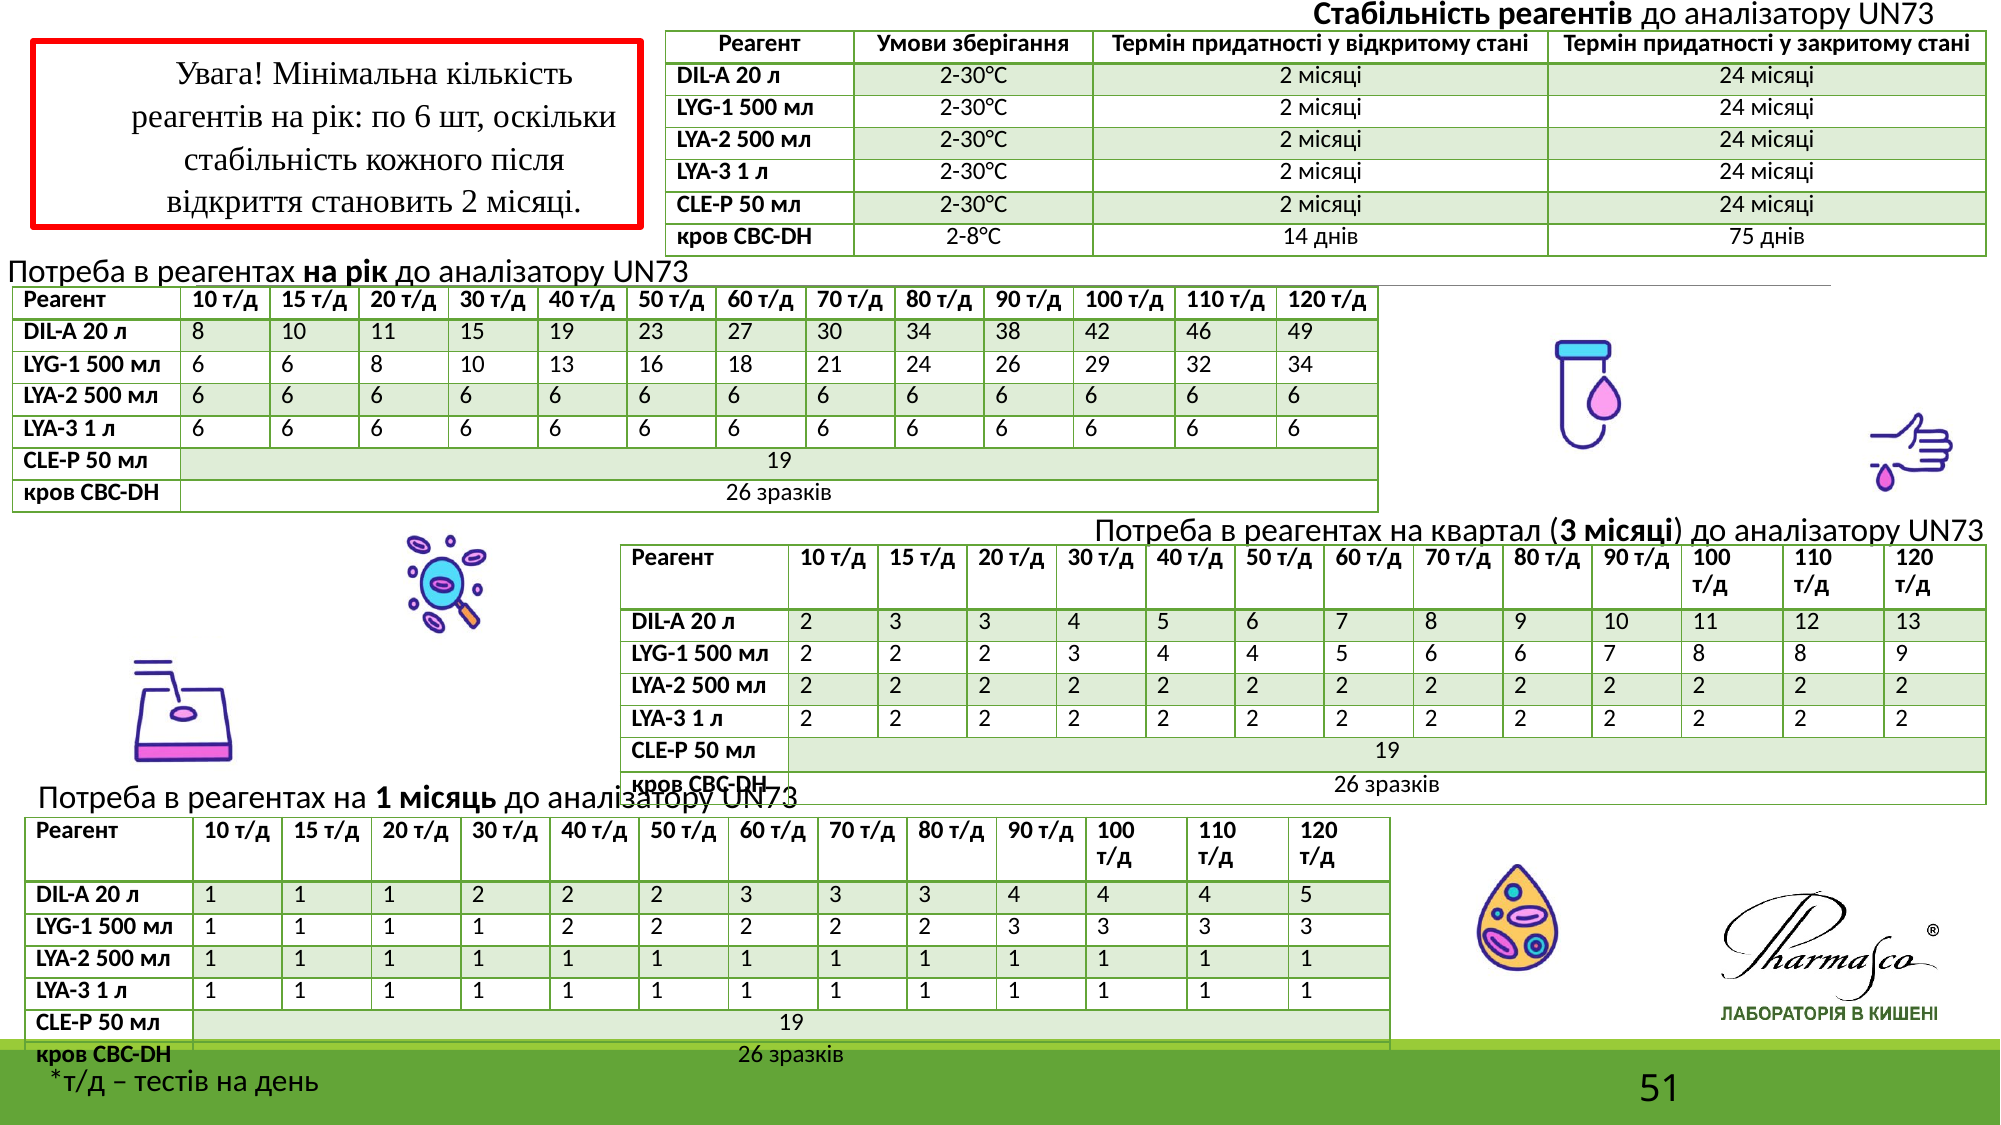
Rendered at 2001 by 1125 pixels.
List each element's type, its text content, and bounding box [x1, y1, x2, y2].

table_cell 8 [1784, 642, 1883, 673]
table_cell 1 [819, 979, 906, 1009]
table_cell 2-8°С [855, 225, 1092, 255]
table_cell 1 [551, 947, 638, 977]
table_cell 5 [1325, 642, 1413, 673]
table_header Реагент [621, 546, 788, 608]
table_cell DIL-A 20 л [621, 611, 788, 641]
table_header 50 т/д [628, 288, 715, 318]
table_header Реагент [26, 818, 192, 880]
table_cell 4 [1236, 642, 1323, 673]
table_cell 3 [879, 611, 966, 641]
table_cell 2 [1784, 706, 1883, 737]
text_box Увага! Мінімальна кількість реагентів на рік: по 6 шт, оскільки стабільність кожного після відкриття становить 2 місяці. [33, 41, 641, 227]
table_header 100 т/д [1087, 818, 1186, 880]
table_cell LYA-3 1 л [13, 417, 180, 447]
table_cell 75 днів [1549, 225, 1985, 255]
table_cell 2 місяці [1094, 193, 1547, 223]
table_cell 2 [1593, 706, 1681, 737]
table_cell 1 [640, 947, 728, 977]
table_cell 34 [896, 321, 983, 351]
table_header 15 т/д [283, 818, 371, 880]
table_header 80 т/д [896, 288, 983, 318]
table_cell 2 [1325, 706, 1413, 737]
table_cell 19 [539, 321, 626, 351]
table_cell 6 [1176, 384, 1276, 415]
table_cell 19 [789, 738, 1985, 771]
table_header 120 т/д [1277, 288, 1377, 318]
table_cell 1 [283, 915, 371, 945]
table_cell 6 [181, 352, 269, 383]
table_header 40 т/д [539, 288, 626, 318]
table_header 20 т/д [968, 546, 1056, 608]
table_cell 27 [717, 321, 805, 351]
table_header 40 т/д [1147, 546, 1234, 608]
table_header 15 т/д [271, 288, 358, 318]
table_cell 2 [1885, 674, 1985, 705]
table_cell 4 [997, 883, 1085, 913]
table_cell 18 [717, 352, 805, 383]
table_cell 6 [449, 417, 537, 447]
table_cell 1 [462, 915, 549, 945]
table_cell 6 [360, 417, 448, 447]
table_cell LYG-1 500 мл [621, 642, 788, 673]
text_box Стабільність реагентів до аналізатору UN73 [640, 0, 2000, 39]
table_cell 1 [908, 947, 996, 977]
table_cell 1 [462, 947, 549, 977]
table_cell 4 [1057, 611, 1145, 641]
table_cell 2 місяці [1094, 128, 1547, 159]
table_header 110 т/д [1176, 288, 1276, 318]
table_cell LYG-1 500 мл [13, 352, 180, 383]
table_cell 1 [551, 979, 638, 1009]
table_header 70 т/д [1414, 546, 1502, 608]
table_header Реагент [666, 32, 853, 62]
table_cell 2 [879, 706, 966, 737]
table_cell 2 [968, 706, 1056, 737]
table_cell 6 [1277, 384, 1377, 415]
table_cell 1 [1188, 979, 1288, 1009]
table_cell 8 [181, 321, 269, 351]
table_header 50 т/д [1236, 546, 1323, 608]
table_cell 8 [360, 352, 448, 383]
table_cell 12 [1784, 611, 1883, 641]
table_cell 24 місяці [1549, 96, 1985, 127]
table_cell 2 [1325, 674, 1413, 705]
table_header 70 т/д [819, 818, 906, 880]
table_cell 6 [628, 417, 715, 447]
table_cell 42 [1074, 321, 1174, 351]
table_cell 2 [1504, 674, 1591, 705]
table_cell 2 [879, 642, 966, 673]
table_cell LYA-3 1 л [26, 979, 192, 1009]
table_header 15 т/д [879, 546, 966, 608]
table_cell 34 [1277, 352, 1377, 383]
table_cell 3 [1289, 915, 1389, 945]
table_cell 1 [283, 883, 371, 913]
table_header 90 т/д [1593, 546, 1681, 608]
table_cell CLE-P 50 мл [621, 738, 788, 771]
table_cell 2 [789, 706, 877, 737]
table_cell 1 [283, 947, 371, 977]
table_cell LYA-3 1 л [621, 706, 788, 737]
table_cell 2 місяці [1094, 65, 1547, 95]
table_cell 6 [985, 417, 1073, 447]
table_cell 2 [908, 915, 996, 945]
table_cell 1 [372, 883, 460, 913]
table_cell 24 місяці [1549, 193, 1985, 223]
table_cell 2 [551, 915, 638, 945]
table_cell 2 [729, 915, 817, 945]
table_header 60 т/д [729, 818, 817, 880]
table_cell 2 [1784, 674, 1883, 705]
table_cell 2 [1057, 674, 1145, 705]
table_header 110 т/д [1188, 818, 1288, 880]
table_cell 3 [1087, 915, 1186, 945]
table_cell 6 [181, 384, 269, 415]
table_header 30 т/д [449, 288, 537, 318]
table_header 10 т/д [181, 288, 269, 318]
table_cell 2 [789, 674, 877, 705]
table_cell кров CBC-DH [666, 225, 853, 255]
table_cell 6 [360, 384, 448, 415]
table_cell 2 [1236, 674, 1323, 705]
table_cell 13 [1885, 611, 1985, 641]
table_cell 2-30°С [855, 65, 1092, 95]
table_cell 2 місяці [1094, 160, 1547, 191]
table_cell 1 [372, 947, 460, 977]
picture [1463, 864, 1581, 988]
table_cell 6 [807, 384, 894, 415]
picture [1721, 891, 1939, 1020]
text_box *т/д – тестів на день [33, 1053, 1348, 1106]
table_cell 1 [194, 947, 281, 977]
table_cell 10 [449, 352, 537, 383]
table_cell 13 [539, 352, 626, 383]
table_header Термін придатності у відкритому стані [1094, 32, 1547, 62]
table_header 30 т/д [462, 818, 549, 880]
table_cell 4 [1147, 642, 1234, 673]
table_header 90 т/д [997, 818, 1085, 880]
table_cell 1 [729, 947, 817, 977]
table_cell 6 [807, 417, 894, 447]
table_cell 26 [985, 352, 1073, 383]
table_cell 3 [1188, 915, 1288, 945]
table_cell 6 [539, 384, 626, 415]
table_cell 2-30°С [855, 193, 1092, 223]
table_cell 7 [1325, 611, 1413, 641]
table_header 20 т/д [360, 288, 448, 318]
table_cell 6 [717, 417, 805, 447]
table_cell 1 [194, 883, 281, 913]
table_header Термін придатності у закритому стані [1549, 32, 1985, 62]
table_cell 26 зразків [194, 1043, 1389, 1073]
table_header 10 т/д [789, 546, 877, 608]
table_header 40 т/д [551, 818, 638, 880]
table_cell 6 [896, 417, 983, 447]
table_cell 24 місяці [1549, 128, 1985, 159]
table_cell 3 [968, 611, 1056, 641]
table_cell 2-30°С [855, 128, 1092, 159]
table_cell 6 [985, 384, 1073, 415]
table_cell 2 [968, 642, 1056, 673]
table_cell 6 [449, 384, 537, 415]
table_cell 6 [1074, 384, 1174, 415]
table_cell 21 [807, 352, 894, 383]
table_header Умови зберігання [855, 32, 1092, 62]
table_header 80 т/д [908, 818, 996, 880]
picture [1540, 331, 1625, 454]
table_cell 1 [997, 979, 1085, 1009]
table_header 100 т/д [1682, 546, 1782, 608]
table_cell 1 [819, 947, 906, 977]
table_cell 7 [1593, 642, 1681, 673]
table_cell 11 [360, 321, 448, 351]
table_cell 2 [1682, 706, 1782, 737]
table_header 50 т/д [640, 818, 728, 880]
table_cell 2 [879, 674, 966, 705]
table_cell 1 [1289, 979, 1389, 1009]
table_cell 1 [1188, 947, 1288, 977]
table_cell 6 [271, 384, 358, 415]
table_cell 5 [1289, 883, 1389, 913]
table_cell LYG-1 500 мл [26, 915, 192, 945]
table_cell 1 [640, 979, 728, 1009]
table_cell 2 [551, 883, 638, 913]
slide_number 51 [1624, 1059, 1840, 1120]
table_cell 1 [283, 979, 371, 1009]
table_cell 1 [908, 979, 996, 1009]
table_cell 1 [372, 915, 460, 945]
table_cell кров CBC-DH [621, 773, 788, 804]
table_cell 6 [1236, 611, 1323, 641]
table_cell DIL-A 20 л [13, 321, 180, 351]
table_cell 8 [1414, 611, 1502, 641]
table_cell 1 [194, 979, 281, 1009]
table_header 60 т/д [1325, 546, 1413, 608]
table_cell 6 [181, 417, 269, 447]
table_cell 1 [1087, 947, 1186, 977]
table_cell 4 [1087, 883, 1186, 913]
table_header 100 т/д [1074, 288, 1174, 318]
table_header 90 т/д [985, 288, 1073, 318]
table_cell 2 [1682, 674, 1782, 705]
table_header 60 т/д [717, 288, 805, 318]
text_box Потреба в реагентах на квартал (3 місяці) до аналізатору UN73 [1079, 500, 2000, 556]
table_cell 29 [1074, 352, 1174, 383]
table_cell 24 місяці [1549, 160, 1985, 191]
table_cell DIL-A 20 л [666, 65, 853, 95]
picture [103, 636, 243, 781]
table_cell 3 [1057, 642, 1145, 673]
table_cell 10 [1593, 611, 1681, 641]
table_cell 6 [628, 384, 715, 415]
table_cell 16 [628, 352, 715, 383]
table_cell 2 [789, 642, 877, 673]
table_cell 1 [729, 979, 817, 1009]
table_cell 2 [1236, 706, 1323, 737]
table_cell 9 [1504, 611, 1591, 641]
table_cell 6 [539, 417, 626, 447]
table_cell 3 [819, 883, 906, 913]
table_cell 8 [1682, 642, 1782, 673]
table_cell 9 [1885, 642, 1985, 673]
table_cell 49 [1277, 321, 1377, 351]
table_cell 2 [640, 915, 728, 945]
table_cell 2 [1504, 706, 1591, 737]
text_box Потреба в реагентах на 1 місяць до аналізатору UN73 [0, 767, 1070, 823]
table_cell 6 [1176, 417, 1276, 447]
table_header 20 т/д [372, 818, 460, 880]
table_cell 11 [1682, 611, 1782, 641]
table_cell 2 [1414, 674, 1502, 705]
table_header 30 т/д [1057, 546, 1145, 608]
table_cell 38 [985, 321, 1073, 351]
table_cell 10 [271, 321, 358, 351]
table_cell 4 [1188, 883, 1288, 913]
table_cell 2 [1147, 706, 1234, 737]
table_cell DIL-A 20 л [26, 883, 192, 913]
table_cell кров CBC-DH [26, 1043, 192, 1073]
table_cell 3 [908, 883, 996, 913]
table_cell LYA-2 500 мл [621, 674, 788, 705]
table_cell 6 [1414, 642, 1502, 673]
table_cell LYA-2 500 мл [26, 947, 192, 977]
table_cell CLE-P 50 мл [13, 449, 180, 479]
table_cell LYA-2 500 мл [666, 128, 853, 159]
table_cell 6 [271, 417, 358, 447]
table_cell 19 [181, 449, 1377, 479]
table_header 70 т/д [807, 288, 894, 318]
table_cell 2 [1057, 706, 1145, 737]
table_cell 6 [1504, 642, 1591, 673]
table_cell 1 [1087, 979, 1186, 1009]
table_cell 46 [1176, 321, 1276, 351]
table_cell 26 зразків [181, 481, 1377, 511]
table_cell CLE-P 50 мл [26, 1011, 192, 1041]
table_cell 23 [628, 321, 715, 351]
table_cell 2 [640, 883, 728, 913]
table_cell 1 [1289, 947, 1389, 977]
table_cell 6 [1277, 417, 1377, 447]
table_cell 2 [819, 915, 906, 945]
table_cell CLE-P 50 мл [666, 193, 853, 223]
table_cell 24 місяці [1549, 65, 1985, 95]
table_cell 6 [271, 352, 358, 383]
table_cell 6 [717, 384, 805, 415]
table_cell 3 [997, 915, 1085, 945]
table_cell 24 [896, 352, 983, 383]
table_cell 2 [462, 883, 549, 913]
table_cell 19 [194, 1011, 1389, 1041]
table_header 120 т/д [1289, 818, 1389, 880]
table_cell 14 днів [1094, 225, 1547, 255]
table_cell 2 місяці [1094, 96, 1547, 127]
table_cell 2 [1885, 706, 1985, 737]
table_cell 1 [372, 979, 460, 1009]
table_cell LYA-3 1 л [666, 160, 853, 191]
table_cell 2-30°С [855, 160, 1092, 191]
table_cell кров CBC-DH [13, 481, 180, 511]
table_header Реагент [13, 288, 180, 318]
table_cell 6 [896, 384, 983, 415]
table_cell 2 [968, 674, 1056, 705]
table_cell LYA-2 500 мл [13, 384, 180, 415]
table_cell 3 [729, 883, 817, 913]
table_cell 2 [789, 611, 877, 641]
table_cell 30 [807, 321, 894, 351]
table_cell 1 [462, 979, 549, 1009]
picture [386, 522, 505, 649]
table_cell 2 [1147, 674, 1234, 705]
table_header 120 т/д [1885, 546, 1985, 608]
table_cell 26 зразків [789, 773, 1985, 804]
table_header 80 т/д [1504, 546, 1591, 608]
picture [1853, 402, 1960, 496]
table_cell 2-30°С [855, 96, 1092, 127]
table_header 110 т/д [1784, 546, 1883, 608]
table_cell 2 [1593, 674, 1681, 705]
table_cell 15 [449, 321, 537, 351]
table_cell 6 [1074, 417, 1174, 447]
table_cell 1 [997, 947, 1085, 977]
text_box Потреба в реагентах на рік до аналізатору UN73 [0, 241, 1000, 297]
table_header 10 т/д [194, 818, 281, 880]
table_cell 5 [1147, 611, 1234, 641]
table_cell 1 [194, 915, 281, 945]
table_cell LYG-1 500 мл [666, 96, 853, 127]
table_cell 32 [1176, 352, 1276, 383]
table_cell 2 [1414, 706, 1502, 737]
